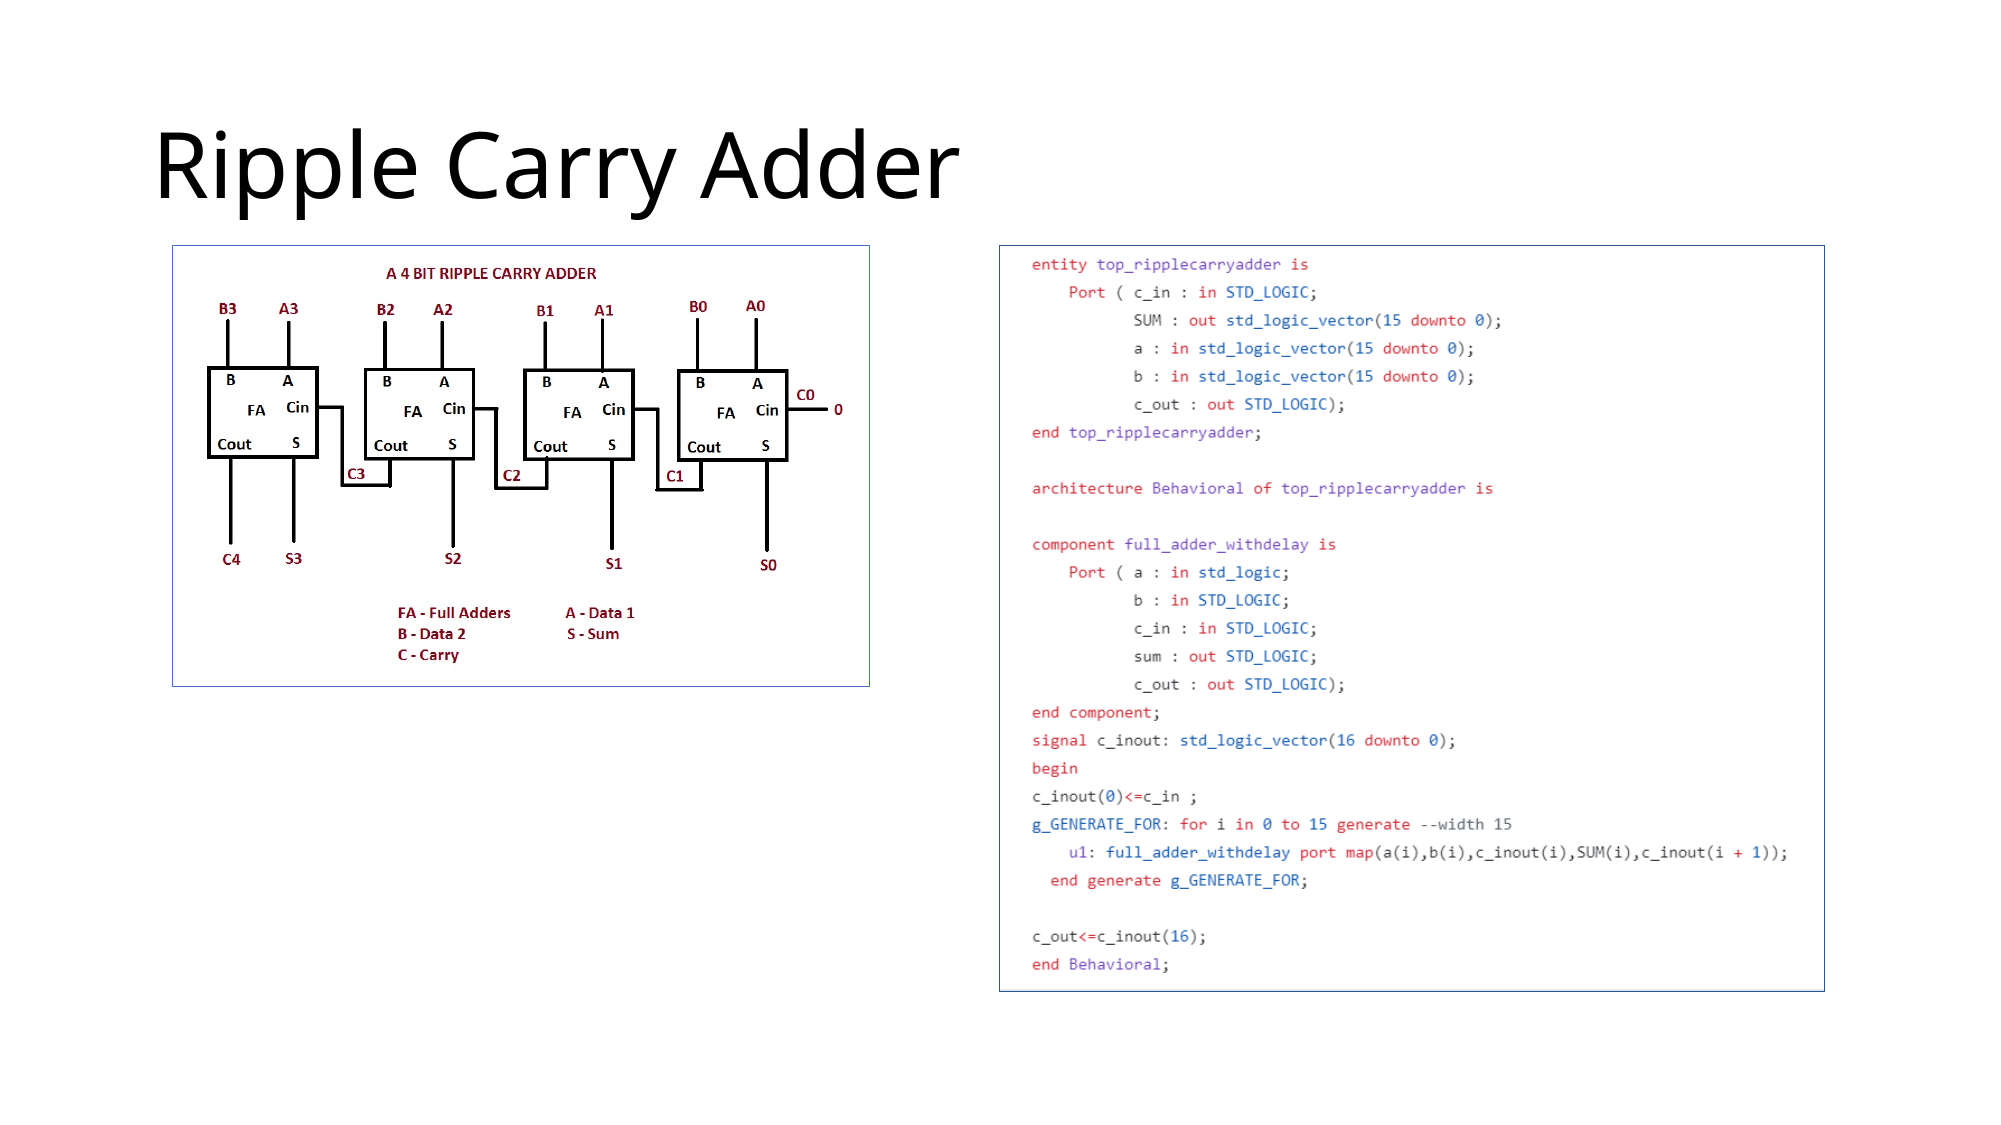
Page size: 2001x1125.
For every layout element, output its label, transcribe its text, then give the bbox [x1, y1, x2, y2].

title Ripple Carry Adder [137, 59, 1863, 278]
picture [172, 245, 870, 687]
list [999, 245, 1825, 992]
